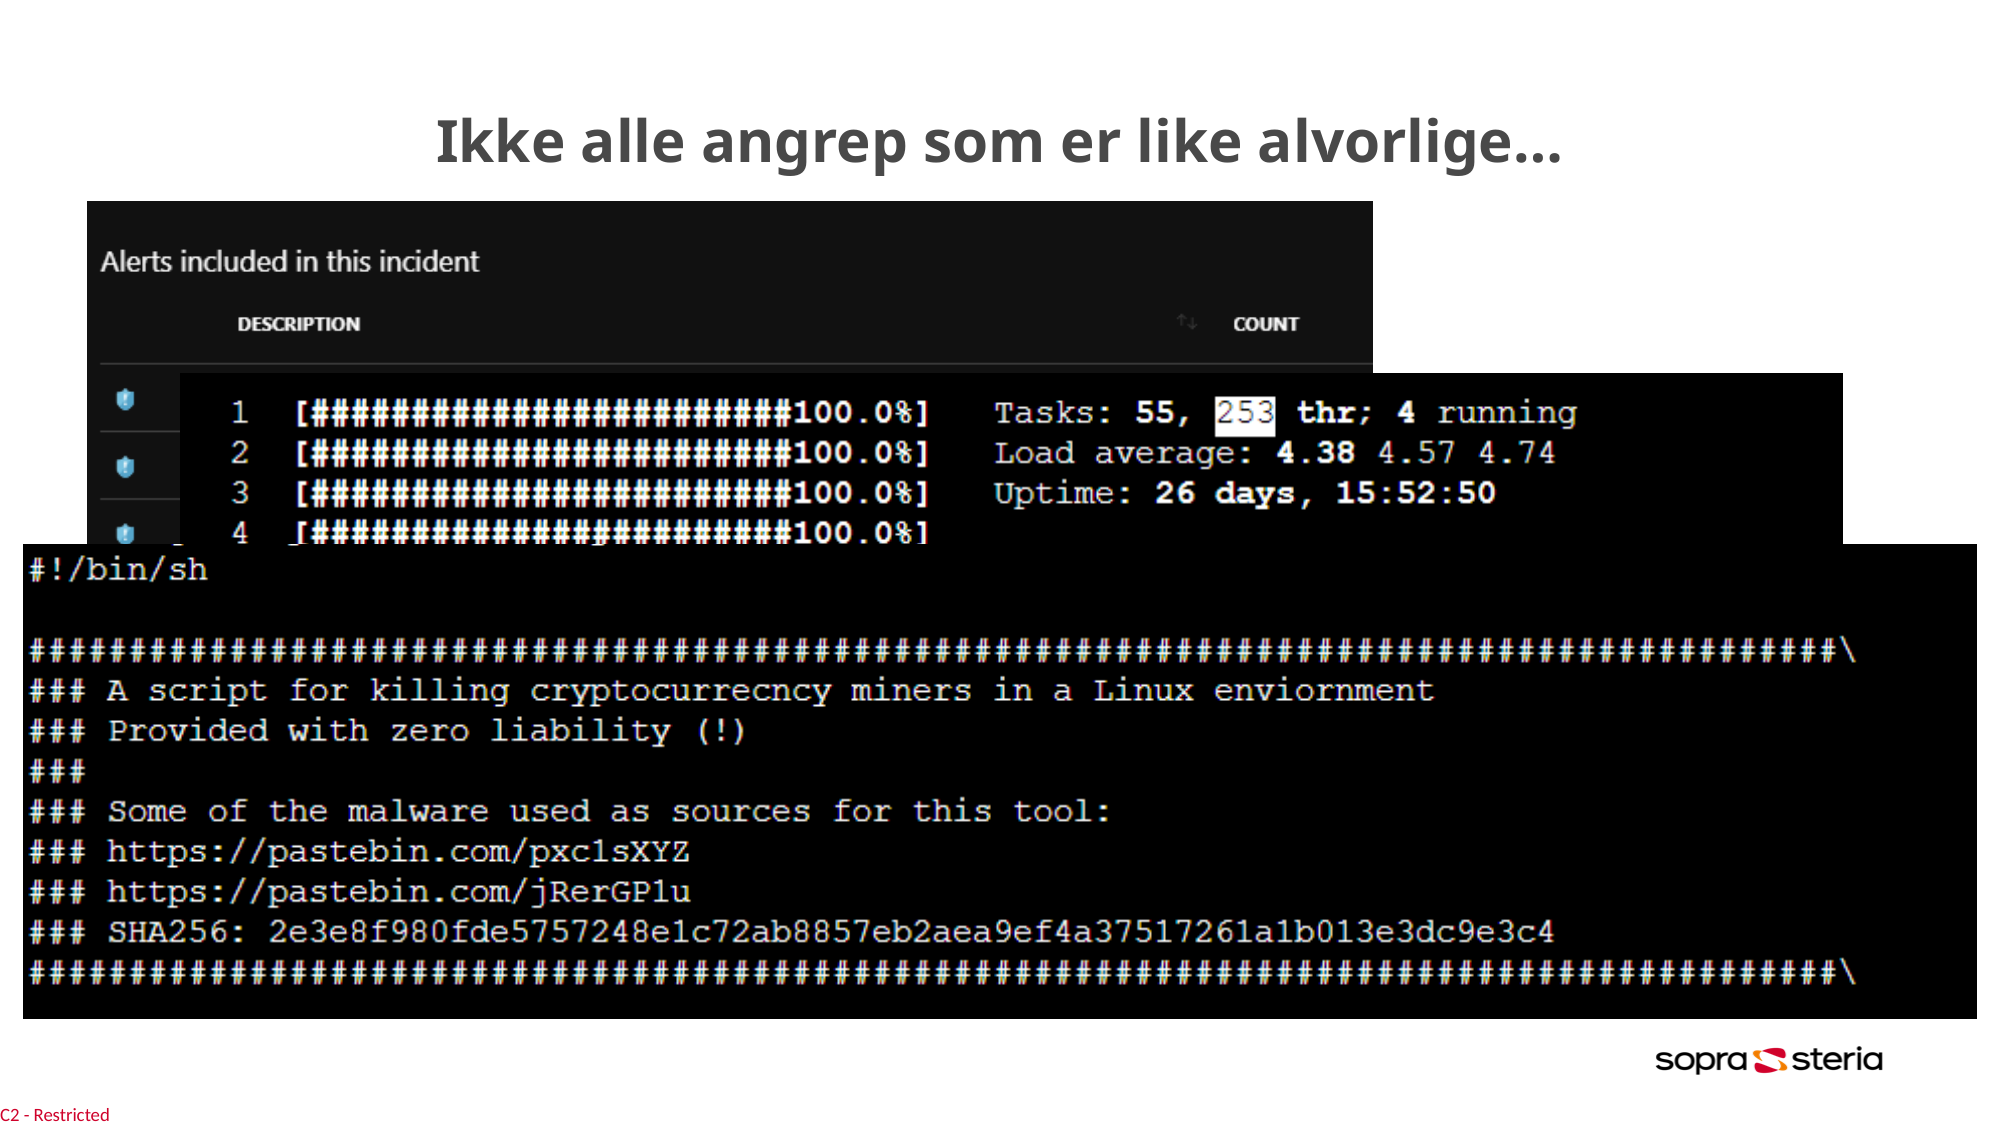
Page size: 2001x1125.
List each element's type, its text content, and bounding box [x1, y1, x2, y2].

title Ikke alle angrep som er like alvorlige… [117, 50, 1882, 174]
picture [1638, 1028, 1900, 1093]
picture [23, 201, 1977, 1019]
